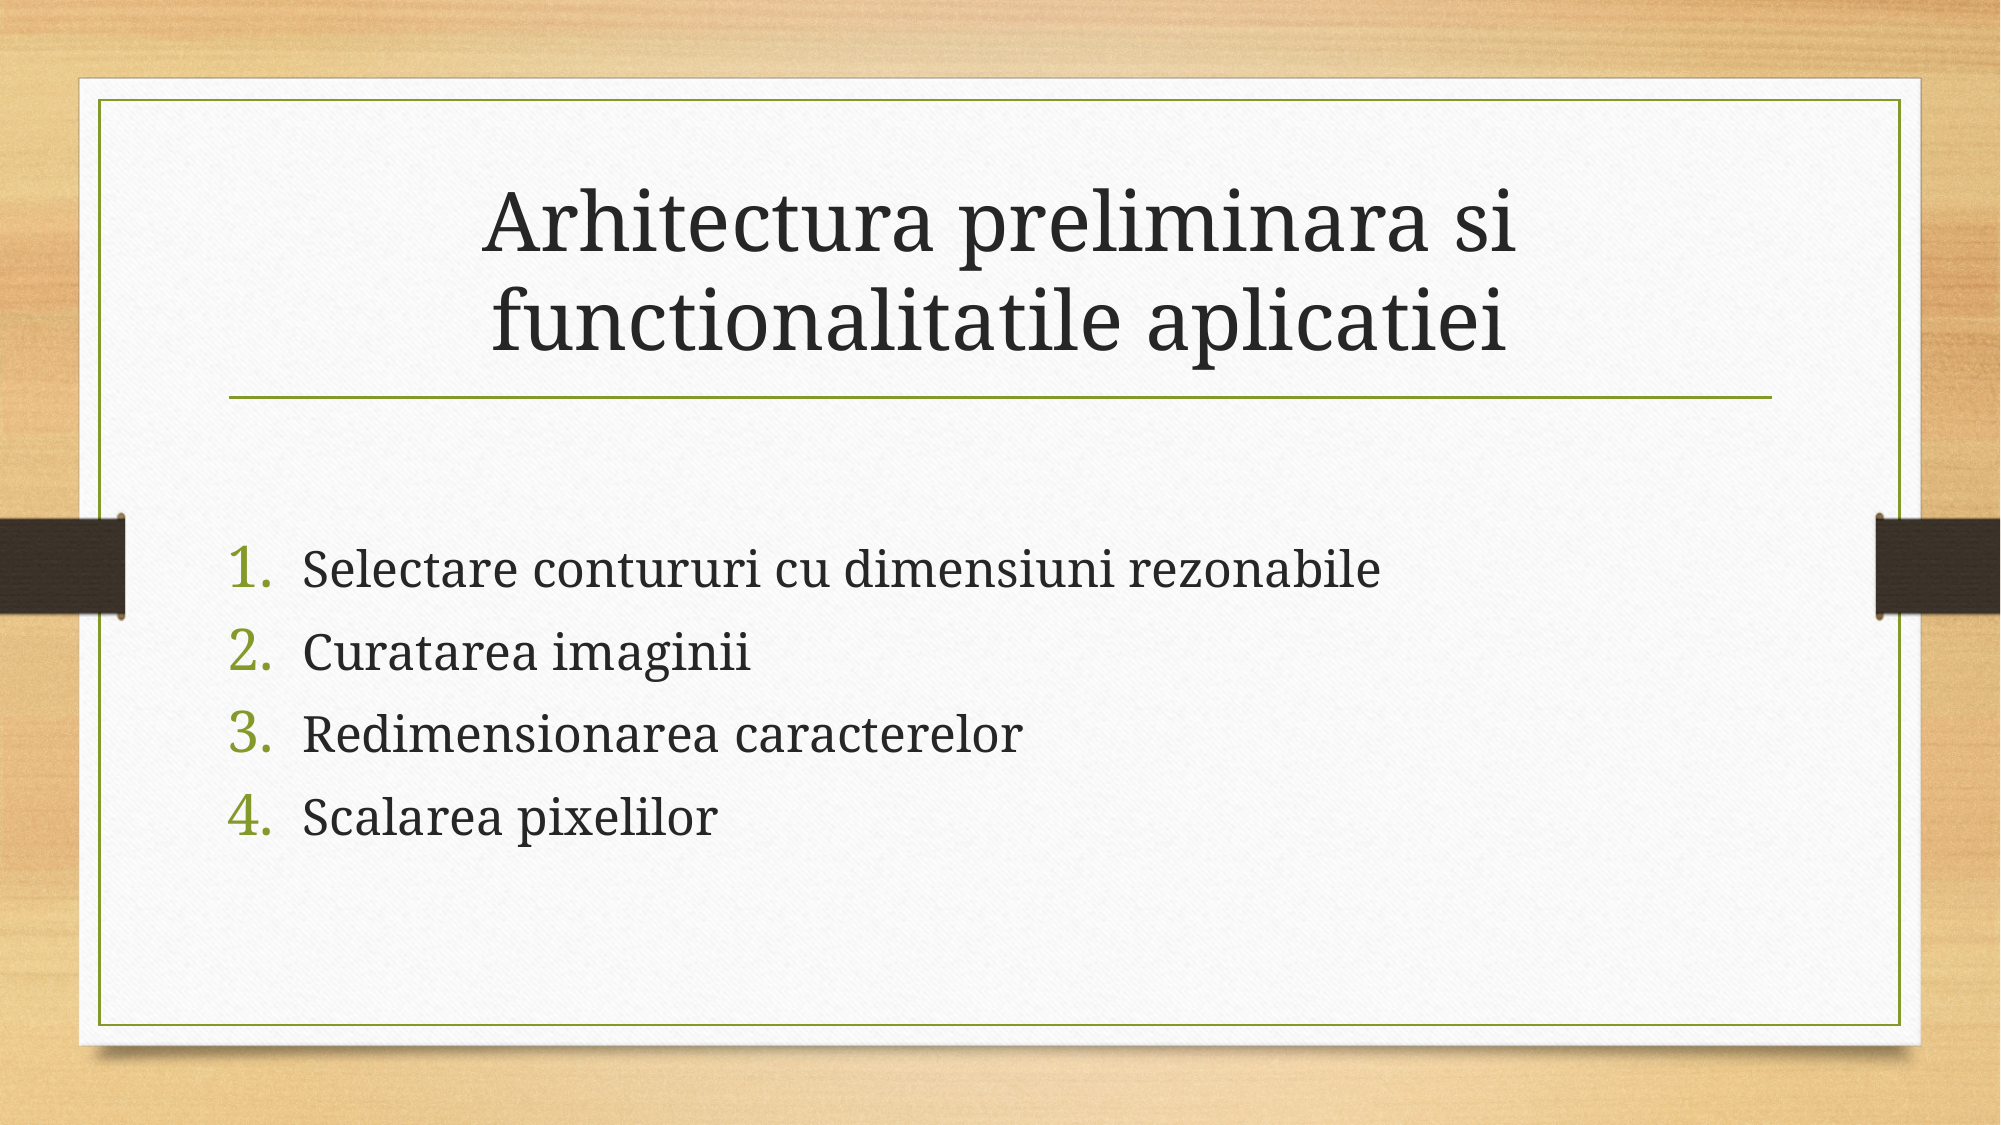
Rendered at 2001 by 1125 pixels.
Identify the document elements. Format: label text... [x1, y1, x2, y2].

list Selectare contururi cu dimensiuni rezonabile Curatarea imaginii Redimensionarea caracterelor Scalarea pixelilor [212, 419, 1788, 964]
picture [0, 0, 2001, 1125]
title Arhitectura preliminara si functionalitatile aplicatiei [212, 161, 1788, 375]
